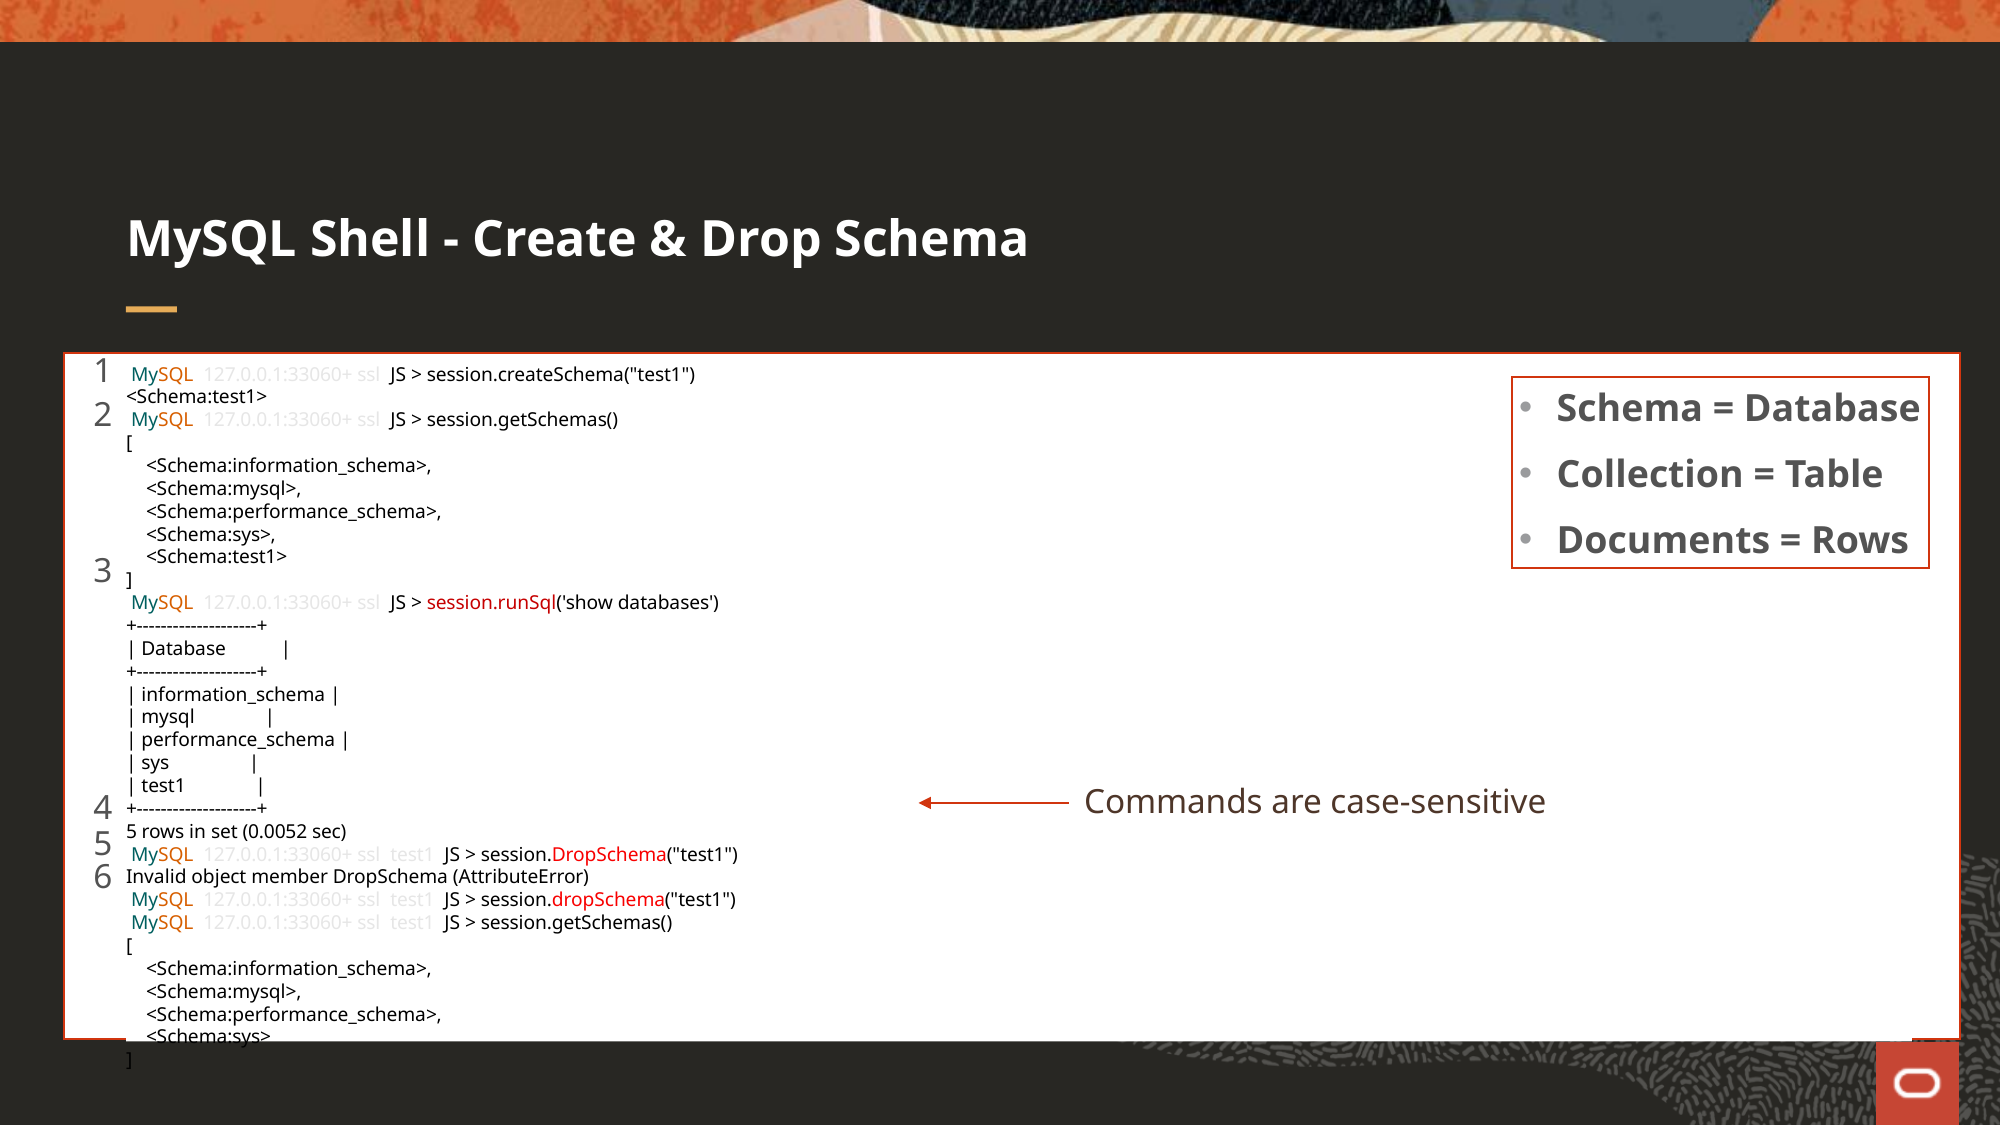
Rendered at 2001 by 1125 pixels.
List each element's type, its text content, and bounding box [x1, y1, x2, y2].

text_box Schema = Database Collection = Table Documents = Rows [1511, 376, 1929, 568]
text_box Commands are case-sensitive [1076, 772, 1555, 828]
title MySQL Shell - Create & Drop Schema [125, 127, 1749, 268]
text_box 6 [85, 847, 121, 903]
text_box 4 [85, 778, 121, 815]
text_box 5 [85, 815, 121, 847]
text_box 3 [85, 541, 121, 597]
text_box 2 [85, 385, 121, 441]
list MySQL 127.0.0.1:33060+ ssl JS > session.createSchema("test1") <Schema:test1> MySQL 127.0.0.1:33060+ ssl JS > session.getSchemas() [ <Schema:information_schema>, <Schema:mysql>, <Schema:performance_schema>, <Schema:sys>, <Schema:test1> ] MySQL 127.0.0.1:33060+ ssl JS > session.runSql('show databases') +--------------------+ | Database | +--------------------+ | information_schema | | mysql | | performance_schema | | sys | | test1 | +--------------------+ 5 rows in set (0.0052 sec) MySQL 127.0.0.1:33060+ ssl test1 JS > session.DropSchema("test1") Invalid object member DropSchema (AttributeError) MySQL 127.0.0.1:33060+ ssl test1 JS > session.dropSchema("test1") MySQL 127.0.0.1:33060+ ssl test1 JS > session.getSchemas() [ <Schema:information_schema>, <Schema:mysql>, <Schema:performance_schema>, <Schema:sys> ] [125, 361, 1913, 1042]
text_box [918, 796, 1069, 810]
picture [0, 0, 2000, 42]
text_box 1 [85, 342, 121, 385]
text_box [63, 352, 1960, 1040]
slide_number [123, 1052, 166, 1094]
picture [1876, 1042, 1959, 1125]
